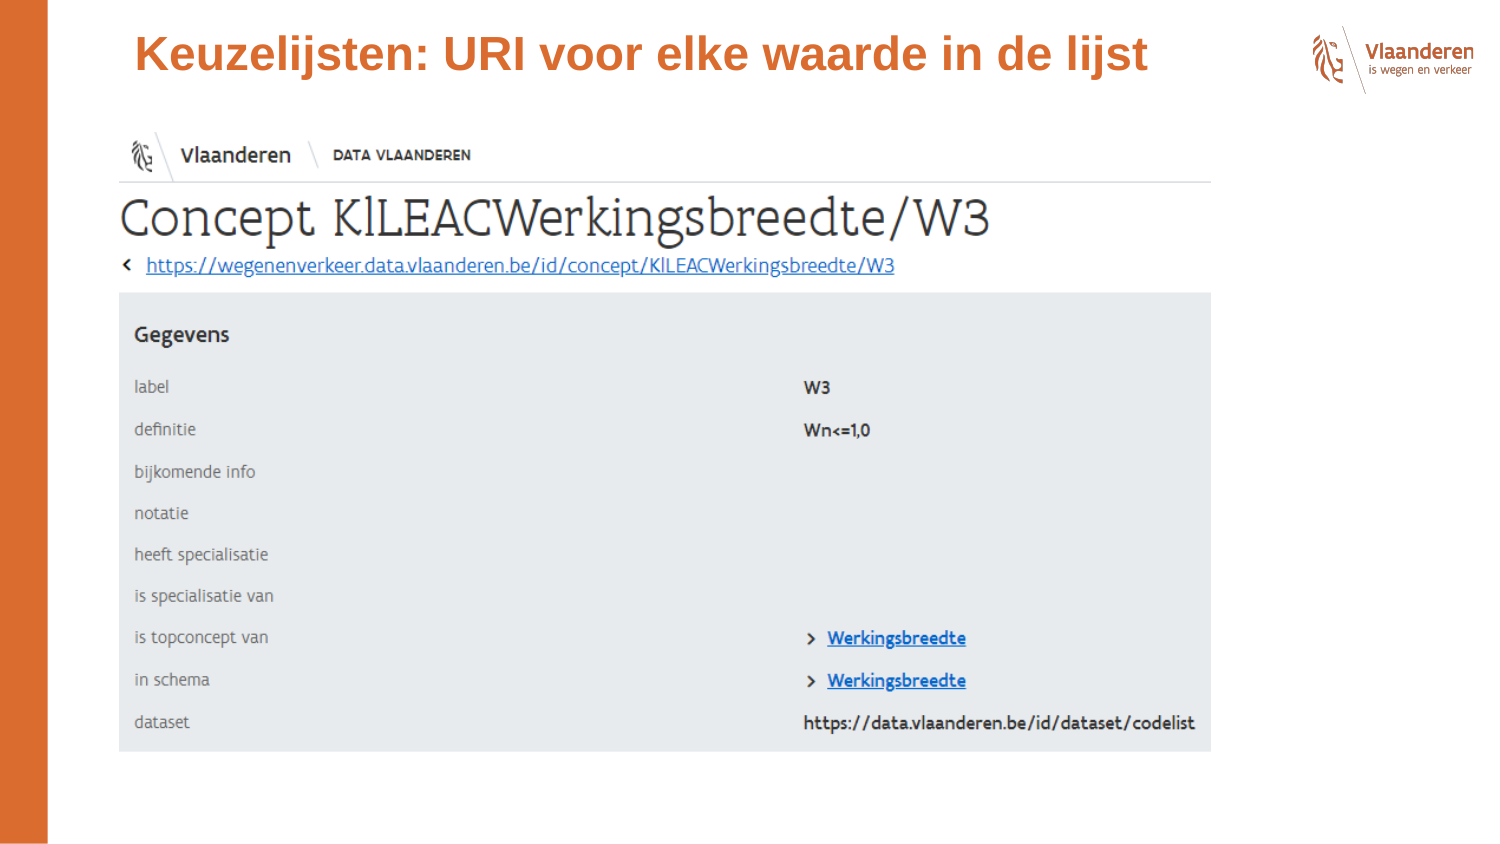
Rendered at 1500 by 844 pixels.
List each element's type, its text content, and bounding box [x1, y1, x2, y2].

picture [119, 132, 1211, 754]
picture [1313, 26, 1474, 94]
title Keuzelijsten: URI voor elke waarde in de lijst [119, 0, 1294, 94]
